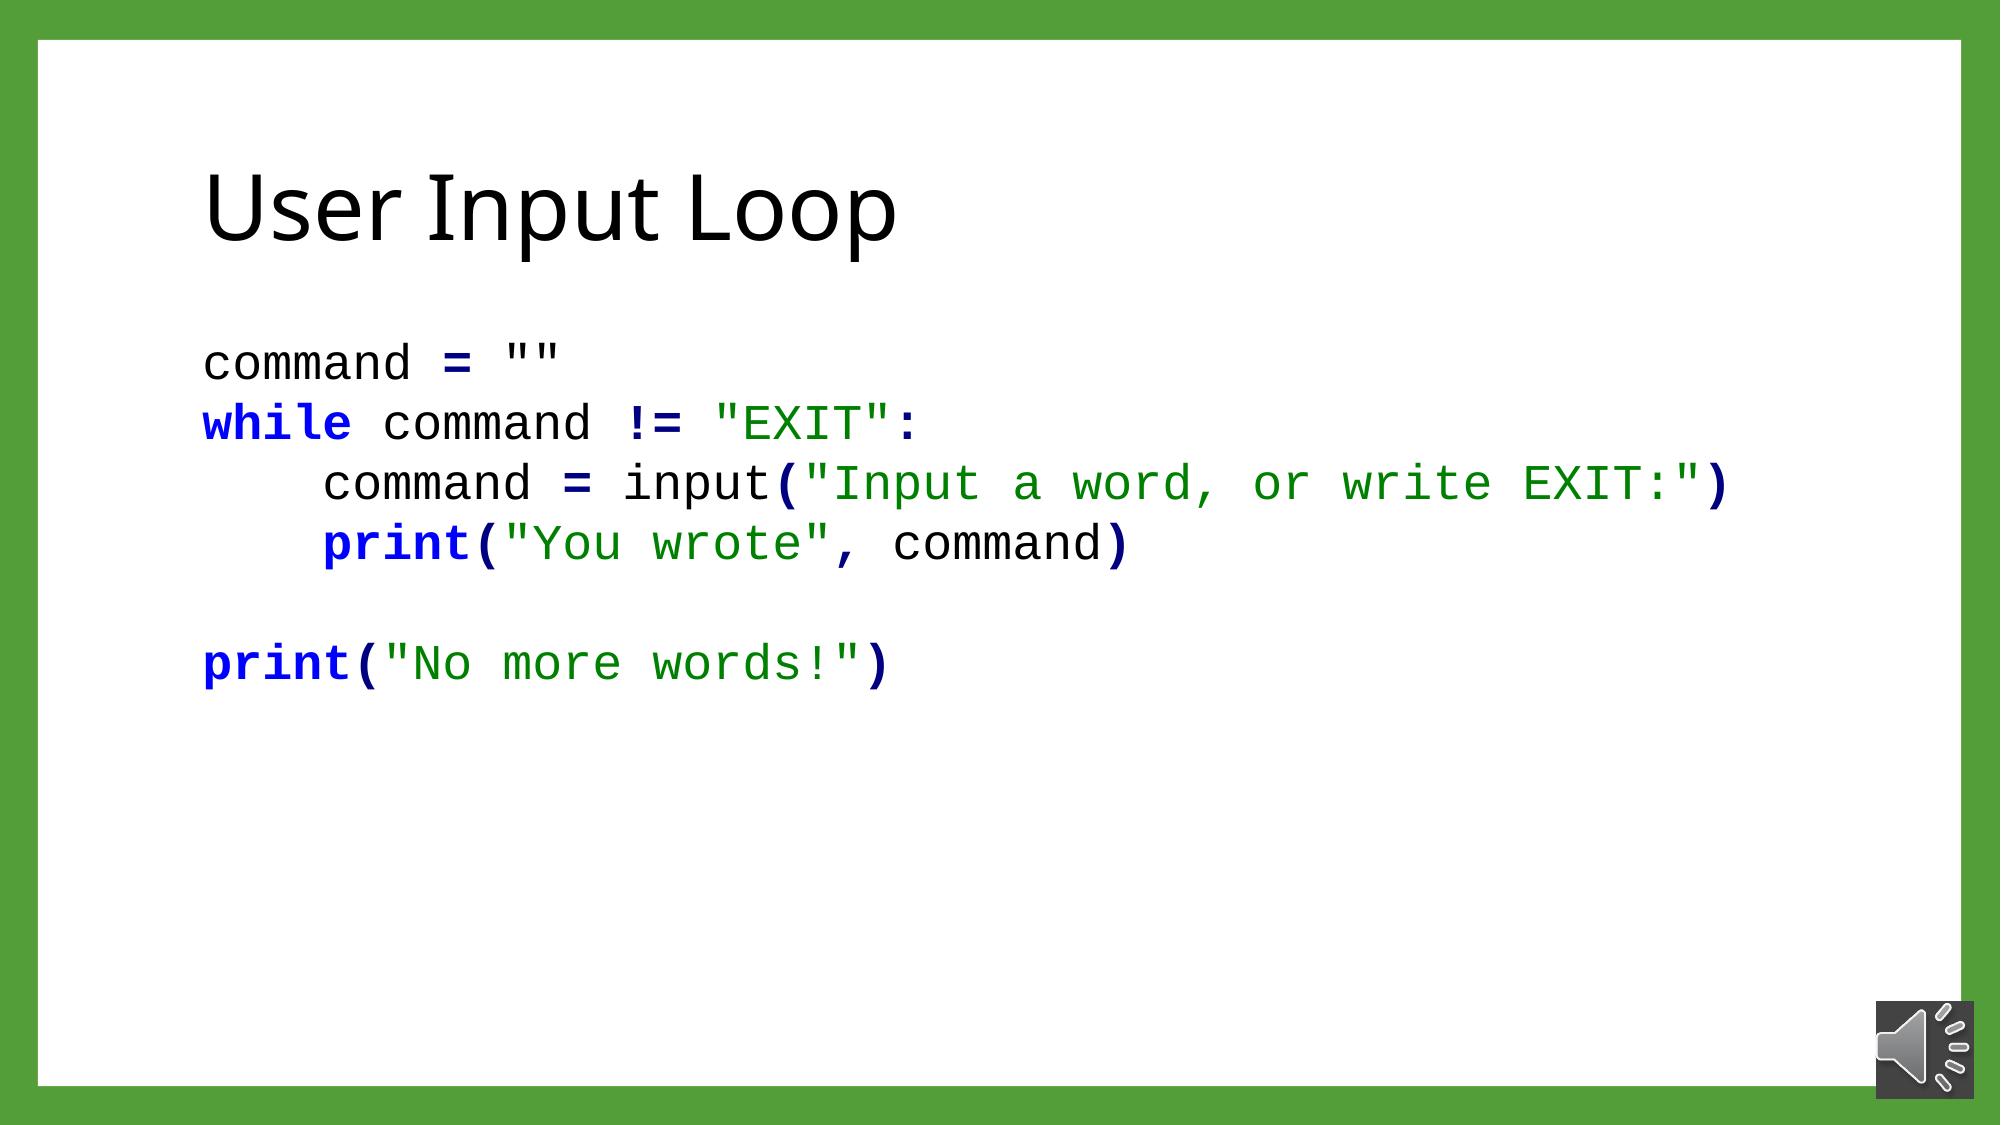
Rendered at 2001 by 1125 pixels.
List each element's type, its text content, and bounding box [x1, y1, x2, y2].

text_box command = "" while command != "EXIT": command = input("Input a word, or write EXIT:") print("You wrote", command) print("No more words!") [187, 322, 1846, 698]
picture [1874, 999, 1976, 1101]
title User Input Loop [187, 99, 1808, 322]
